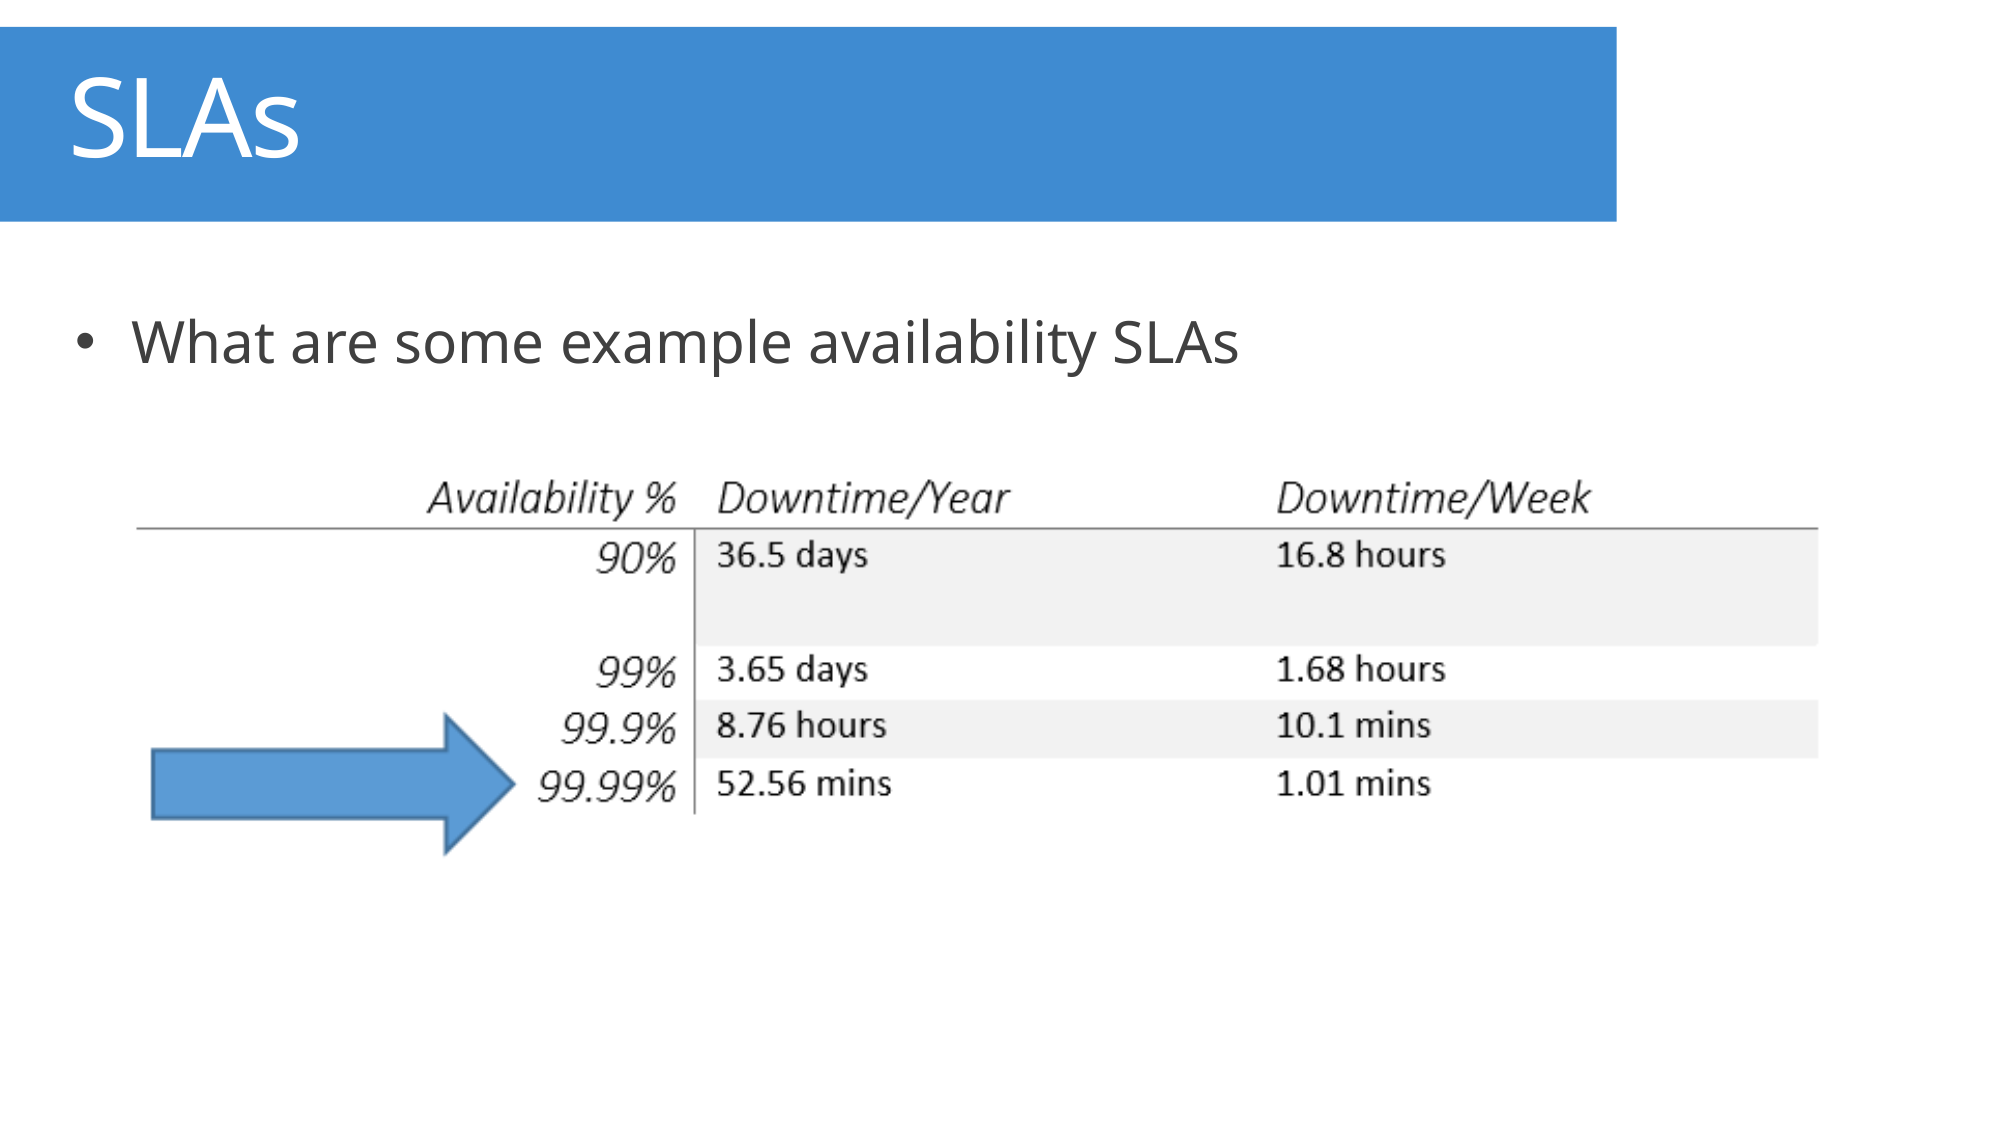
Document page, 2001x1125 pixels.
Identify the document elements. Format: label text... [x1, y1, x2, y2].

text_box [0, 26, 1617, 222]
text_box What are some example availability SLAs [0, 0, 2000, 896]
title SLAs [44, 47, 1957, 196]
text_box [24, 257, 2000, 332]
picture [106, 447, 1856, 873]
